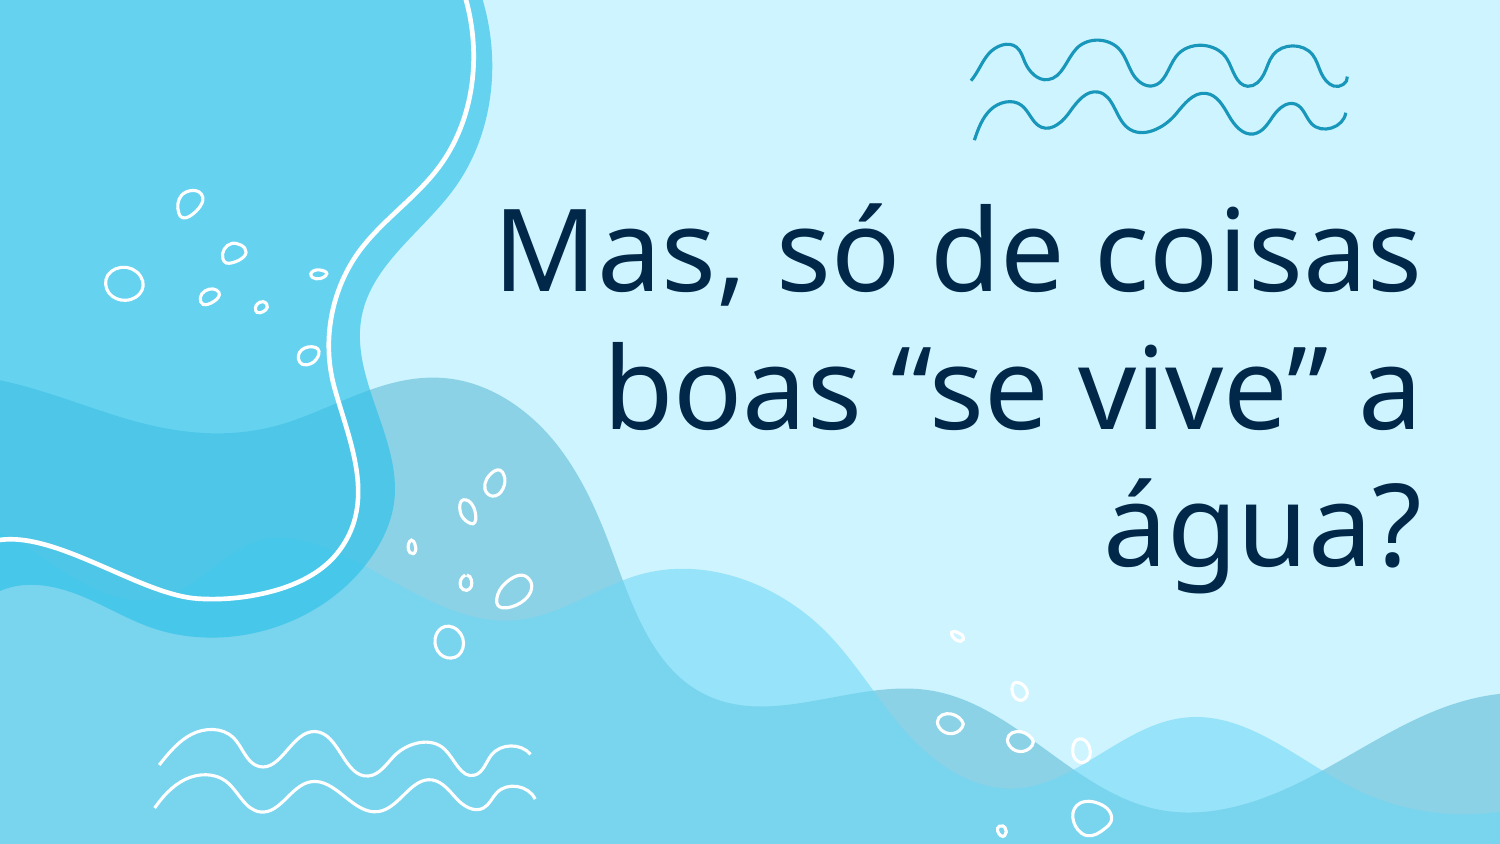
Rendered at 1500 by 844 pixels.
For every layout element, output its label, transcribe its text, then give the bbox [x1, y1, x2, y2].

title Mas, só de coisas boas “se vive” a água? [624, 140, 1438, 627]
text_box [407, 463, 536, 660]
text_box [121, 169, 314, 395]
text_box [952, 626, 1043, 817]
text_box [0, 61, 619, 693]
